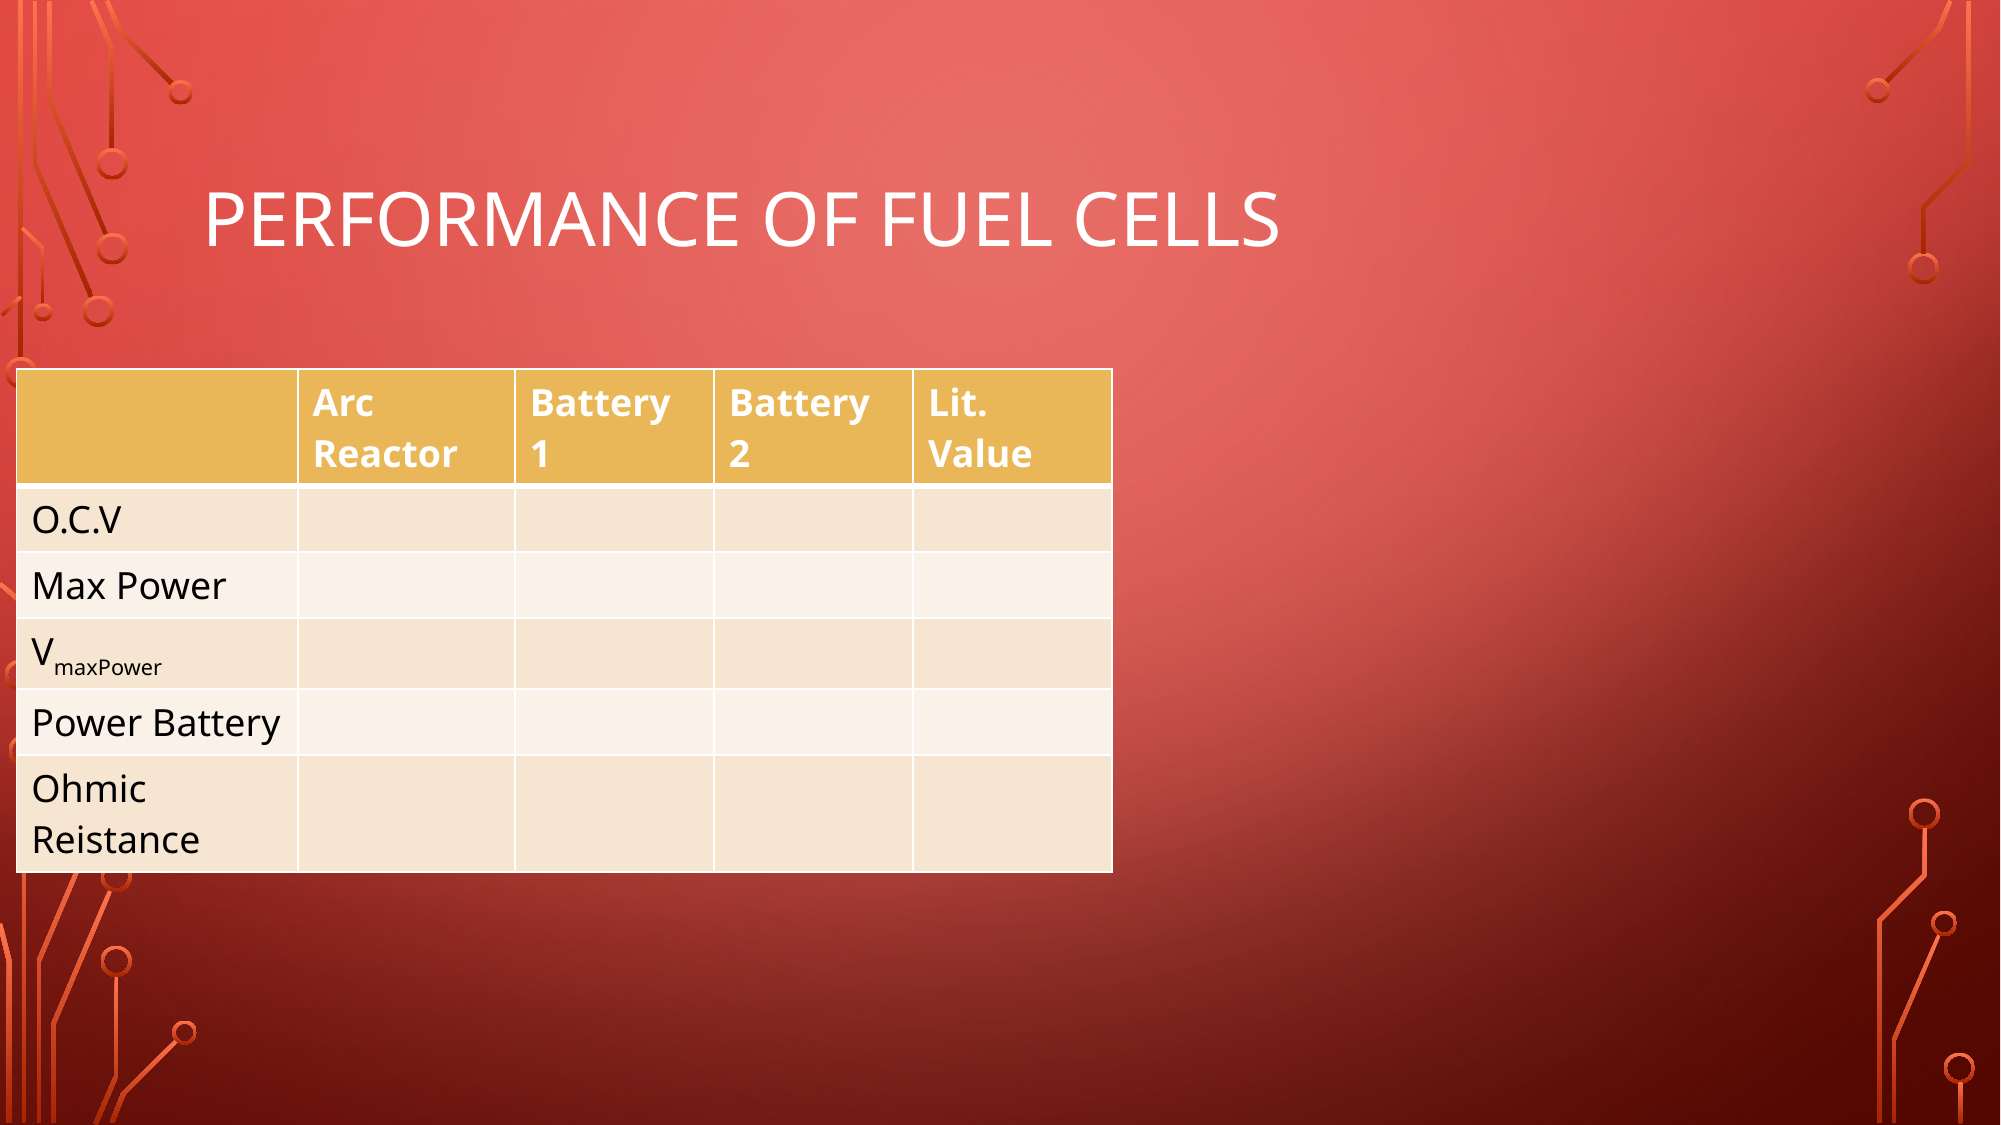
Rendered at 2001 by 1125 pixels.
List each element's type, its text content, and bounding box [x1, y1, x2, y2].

table_cell [715, 553, 912, 617]
table_cell Max Power [17, 553, 297, 617]
table_cell [914, 553, 1111, 617]
table_cell VmaxPower [17, 619, 297, 688]
table_cell [299, 553, 514, 617]
table_header Lit. Value [914, 370, 1111, 483]
table_cell [299, 690, 514, 754]
table_cell [914, 489, 1111, 551]
table_cell [914, 756, 1111, 871]
table_header [17, 370, 297, 483]
table_cell [914, 690, 1111, 754]
table_cell [299, 756, 514, 871]
table_cell [516, 553, 713, 617]
table_cell [516, 756, 713, 871]
table_cell [715, 690, 912, 754]
table_cell [715, 489, 912, 551]
table_cell [299, 489, 514, 551]
table_cell [914, 619, 1111, 688]
table_cell [715, 756, 912, 871]
table_header Battery 2 [715, 370, 912, 483]
table_cell [715, 619, 912, 688]
table_cell Ohmic Reistance [17, 756, 297, 871]
table_header Battery 1 [516, 370, 713, 483]
table_cell [299, 619, 514, 688]
table_cell [516, 690, 713, 754]
table_cell O.C.V [17, 489, 297, 551]
table_cell [516, 489, 713, 551]
table_cell Power Battery [17, 690, 297, 754]
table_header Arc Reactor [299, 370, 514, 483]
title Performance of fuel cells [187, 101, 1813, 344]
table_cell [516, 619, 713, 688]
